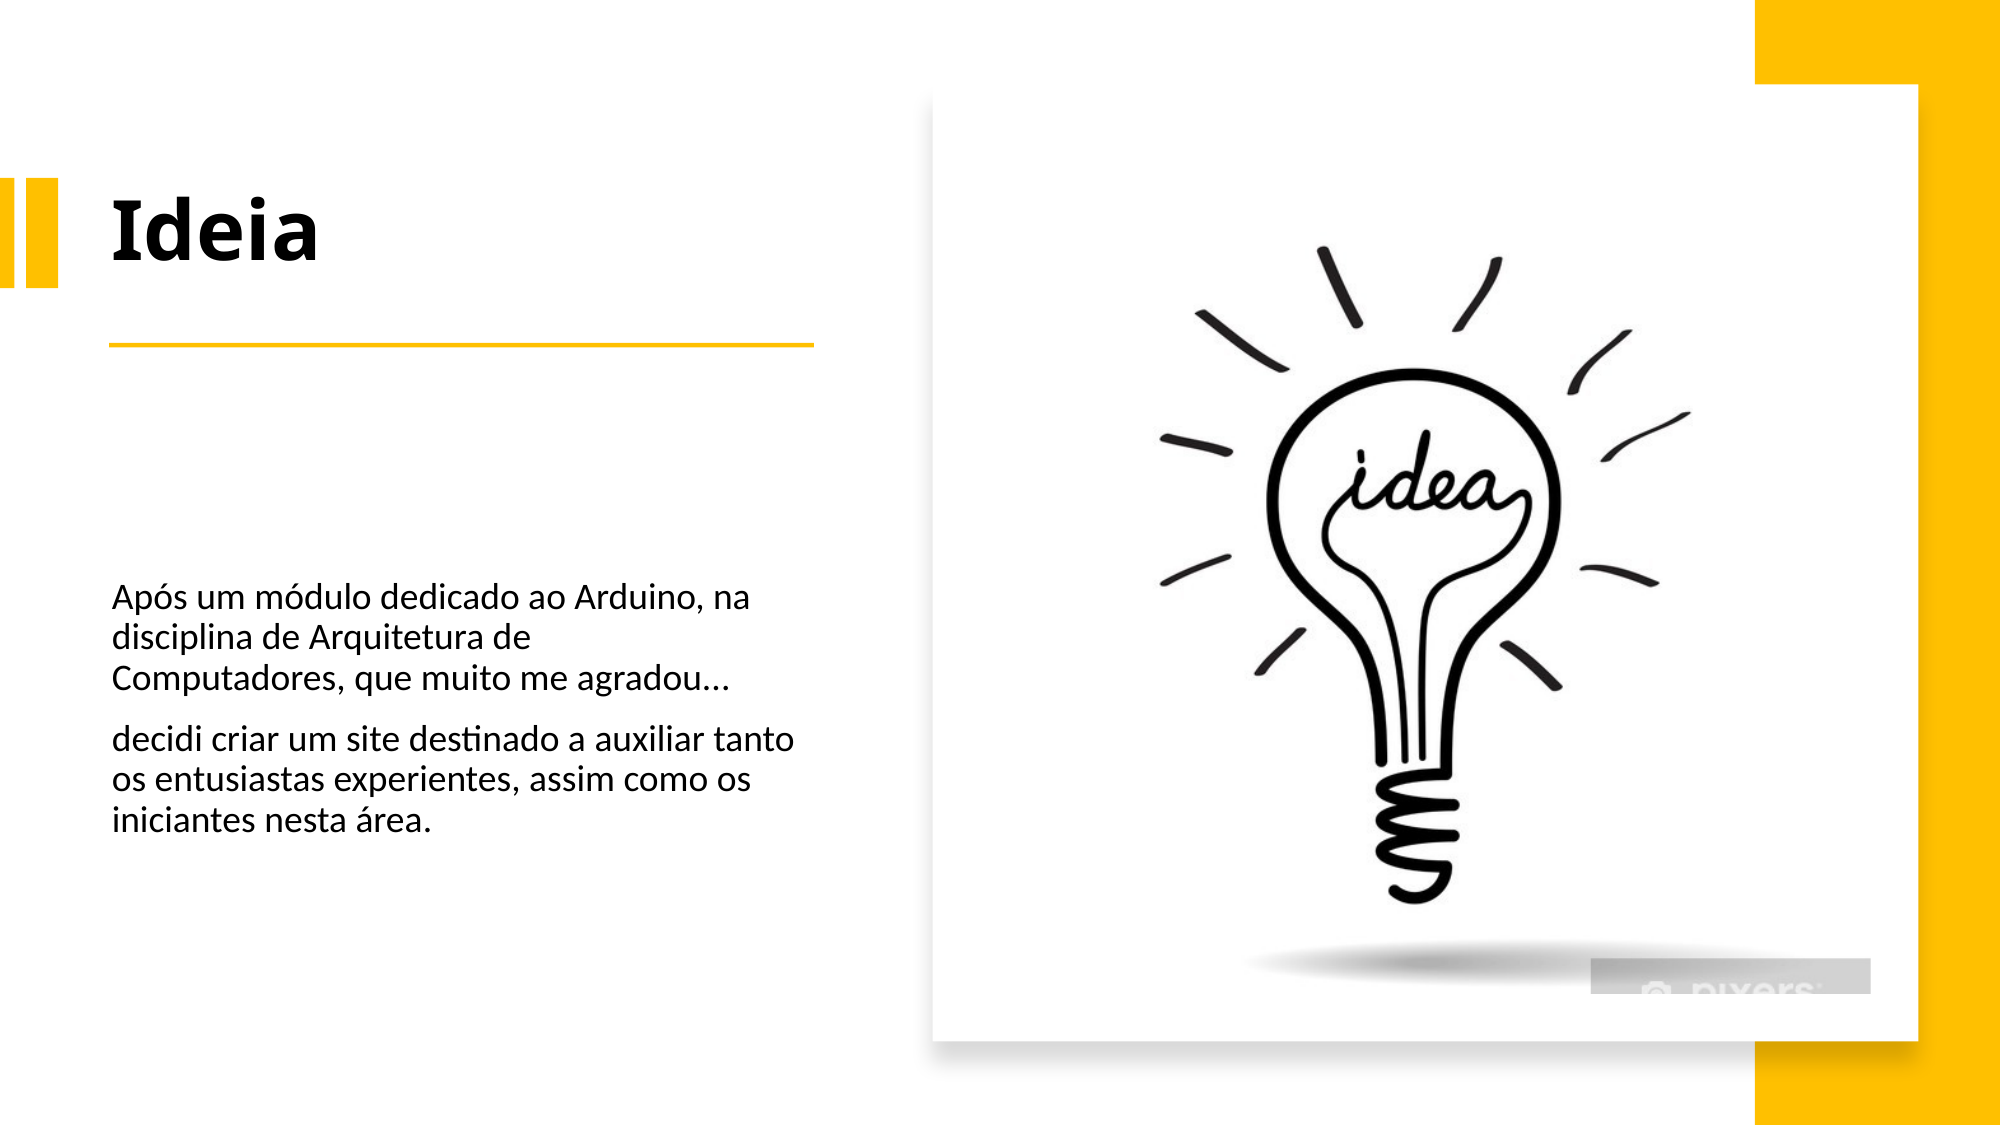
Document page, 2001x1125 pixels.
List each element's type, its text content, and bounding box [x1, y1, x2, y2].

text_box [932, 83, 1919, 1042]
picture [980, 131, 1871, 994]
text_box [108, 342, 815, 348]
text_box [0, 0, 1754, 1125]
list Após um módulo dedicado ao Arduino, na disciplina de Arquitetura de Computadores, que muito me agradou... decidi criar um site destinado a auxiliar tanto os entusiastas experientes, assim como os iniciantes nesta área. [96, 382, 845, 1036]
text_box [0, 177, 59, 289]
title Ideia [96, 140, 845, 326]
text_box [1754, 0, 2000, 1125]
